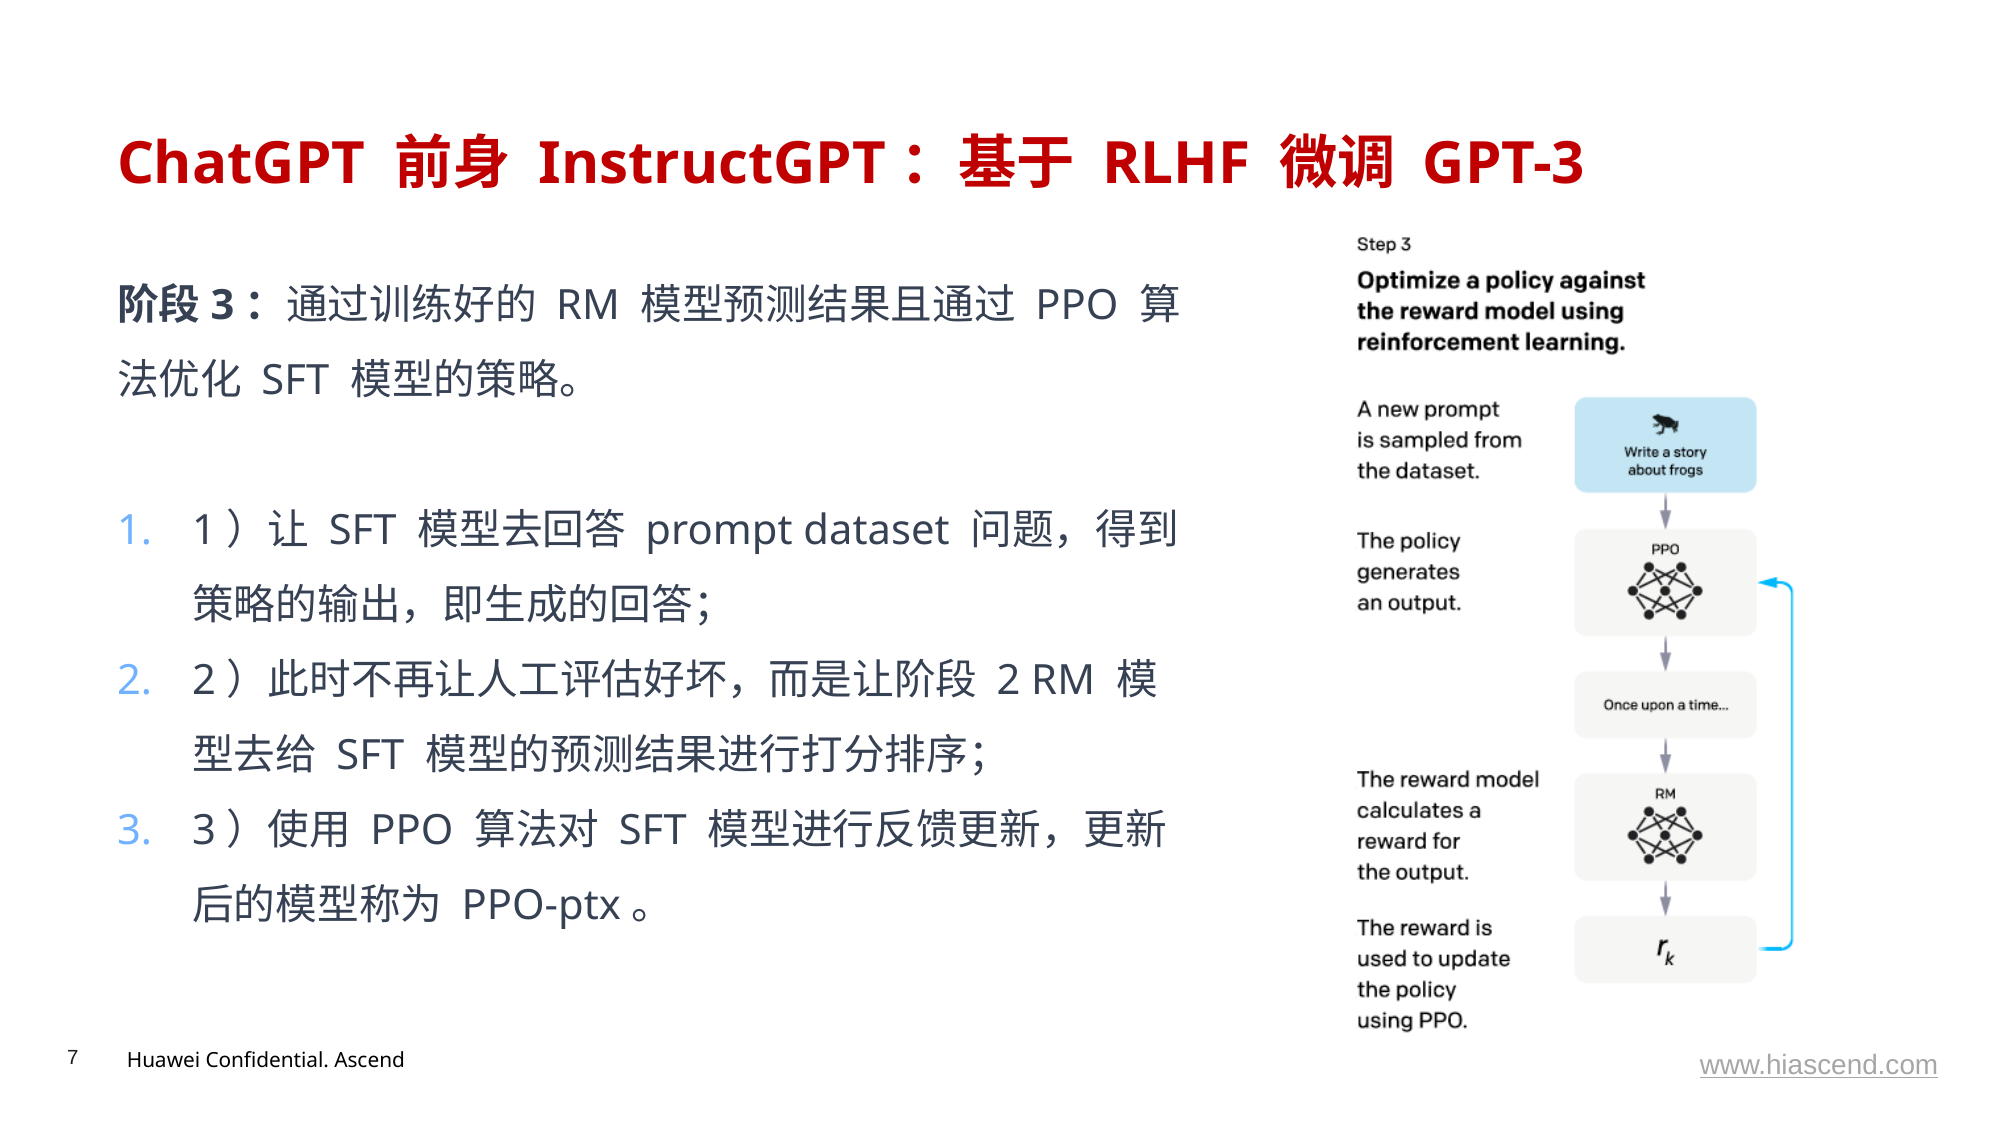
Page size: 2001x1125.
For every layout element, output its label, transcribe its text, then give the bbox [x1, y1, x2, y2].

title ChatGPT 前身 InstructGPT：基于 RLHF 微调 GPT-3 [102, 111, 1901, 209]
picture [1330, 231, 1796, 1036]
list 阶段3：通过训练好的 RM 模型预测结果且通过 PPO 算法优化 SFT 模型的策略。 1）让 SFT 模型去回答 prompt dataset 问题，得到策略的输出，即生成的回答； 2）此时不再让人工评估好坏，而是让阶段 2 RM 模型去给 SFT 模型的预测结果进行打分排序； 3）使用 PPO 算法对 SFT 模型进行反馈更新，更新后的模型称为 PPO-ptx。 [102, 245, 1202, 988]
